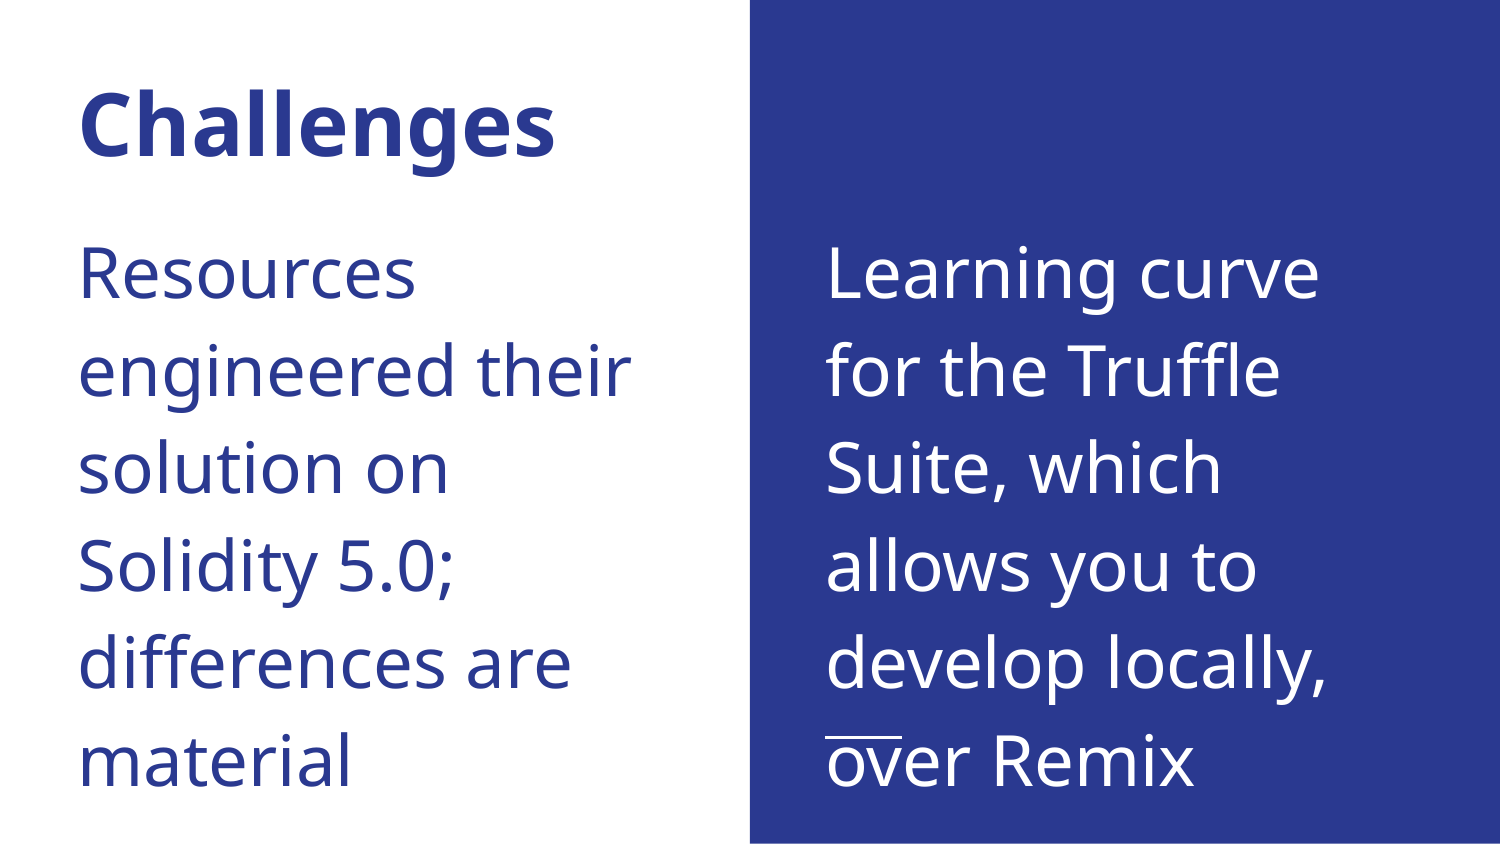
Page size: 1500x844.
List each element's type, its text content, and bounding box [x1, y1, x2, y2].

title Challenges [62, 54, 916, 181]
list Learning curve for the Truffle Suite, which allows you to develop locally, over Remix R [810, 200, 1440, 695]
list Resources engineered their solution on Solidity 5.0; differences are material [62, 200, 714, 677]
